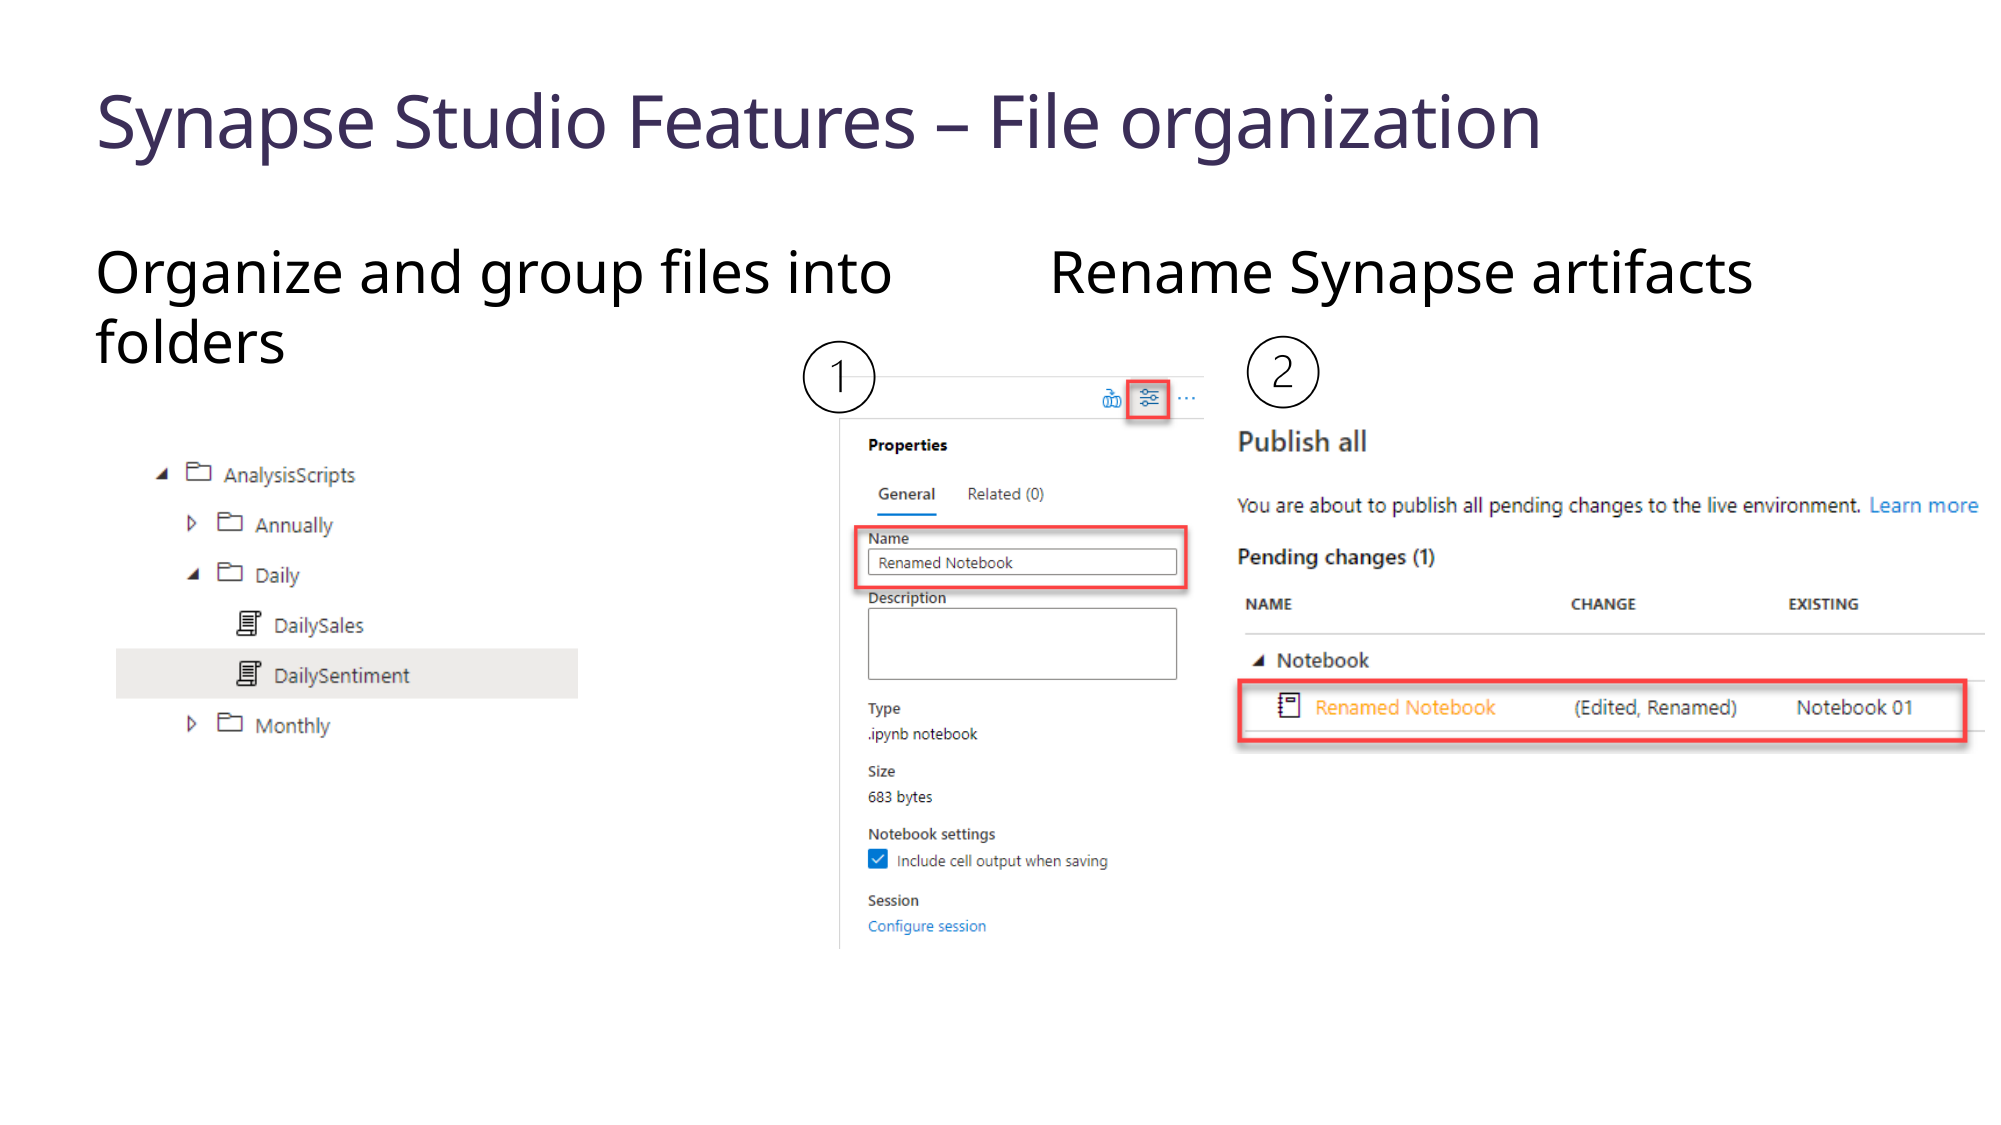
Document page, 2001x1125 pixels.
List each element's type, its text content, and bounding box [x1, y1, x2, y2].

list Organize and group files into folders [95, 235, 951, 377]
title Synapse Studio Features – File organization [96, 75, 1904, 166]
picture [115, 455, 578, 749]
picture [1237, 326, 1329, 419]
picture [1222, 421, 1986, 754]
list Rename Synapse artifacts [1049, 235, 1905, 307]
picture [793, 331, 1205, 949]
